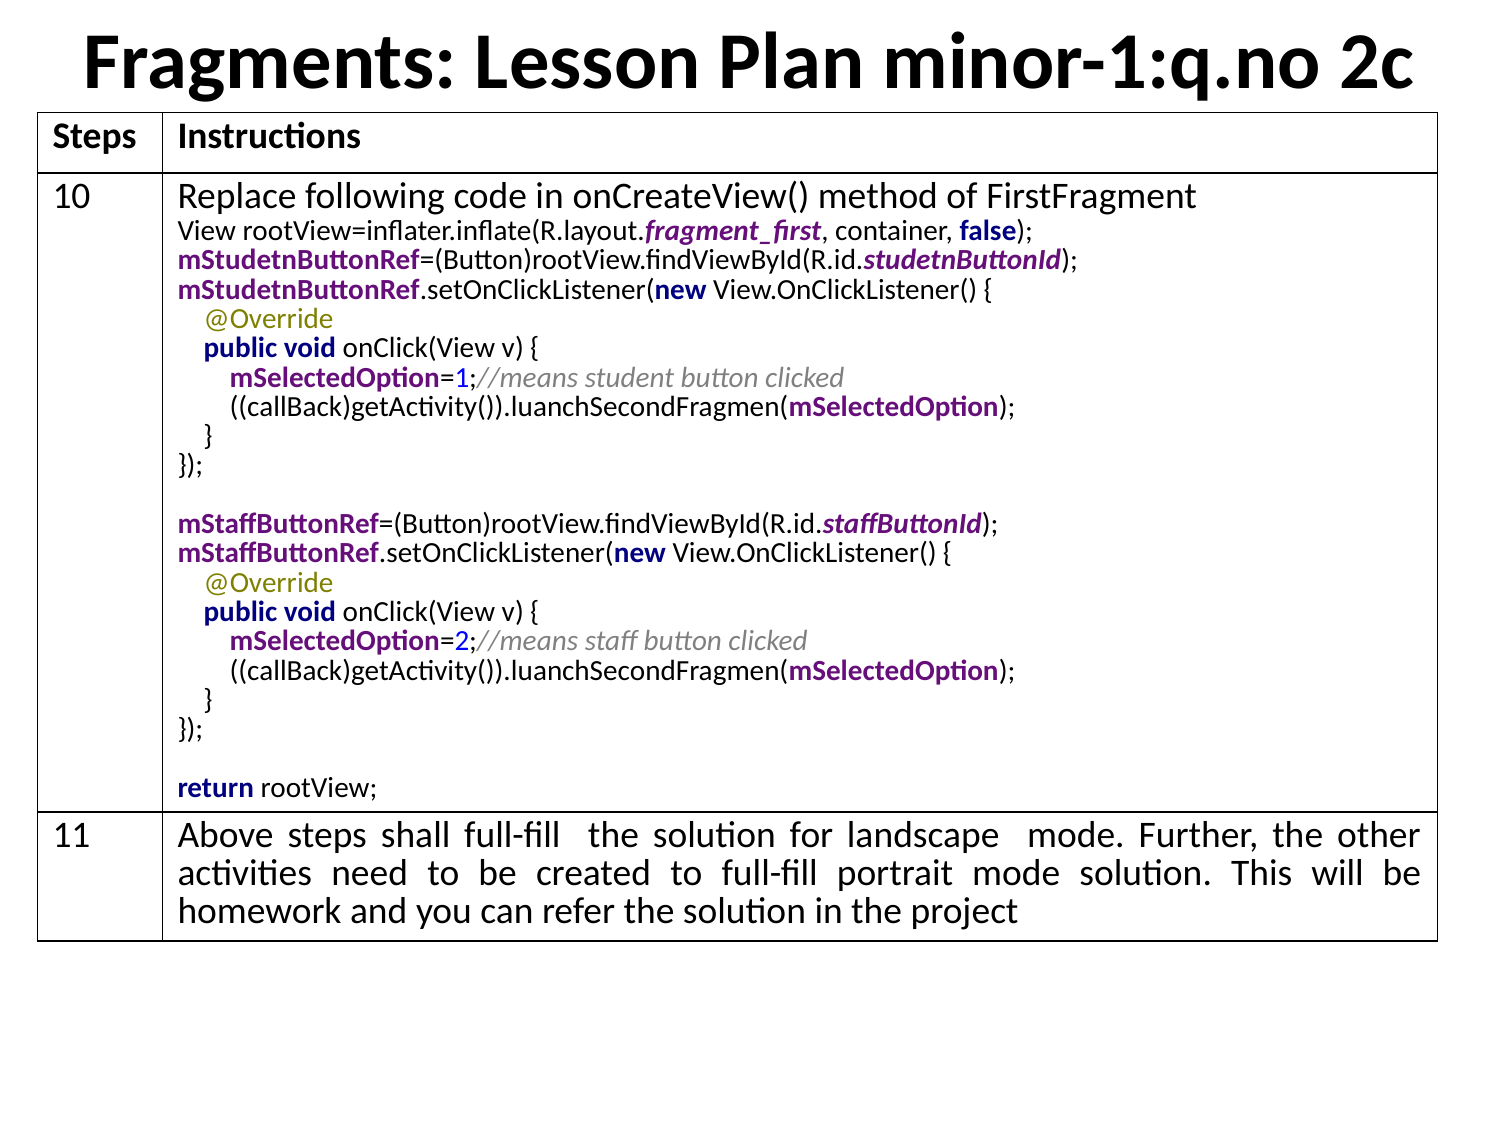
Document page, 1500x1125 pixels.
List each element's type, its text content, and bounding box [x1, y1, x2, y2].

table_cell Replace following code in onCreateView() method of FirstFragment View rootView=inflater.inflate(R.layout.fragment_first, container, false); mStudetnButtonRef=(Button)rootView.findViewById(R.id.studetnButtonId); mStudetnButtonRef.setOnClickListener(new View.OnClickListener() { @Override public void onClick(View v) { mSelectedOption=1;//means student button clicked ((callBack)getActivity()).luanchSecondFragmen(mSelectedOption); } }); mStaffButtonRef=(Button)rootView.findViewById(R.id.staffButtonId); mStaffButtonRef.setOnClickListener(new View.OnClickListener() { @Override public void onClick(View v) { mSelectedOption=2;//means staff button clicked ((callBack)getActivity()).luanchSecondFragmen(mSelectedOption); } }); return rootView; [163, 174, 1437, 811]
table_header Instructions [163, 113, 1437, 172]
table_cell Above steps shall full-fill the solution for landscape mode. Further, the other activities need to be created to full-fill portrait mode solution. This will be homework and you can refer the solution in the project [163, 813, 1437, 940]
table_cell 11 [38, 813, 162, 940]
title Fragments: Lesson Plan minor-1:q.no 2c [0, 0, 1500, 150]
table_cell 10 [38, 174, 162, 811]
table_header Steps [38, 113, 162, 172]
